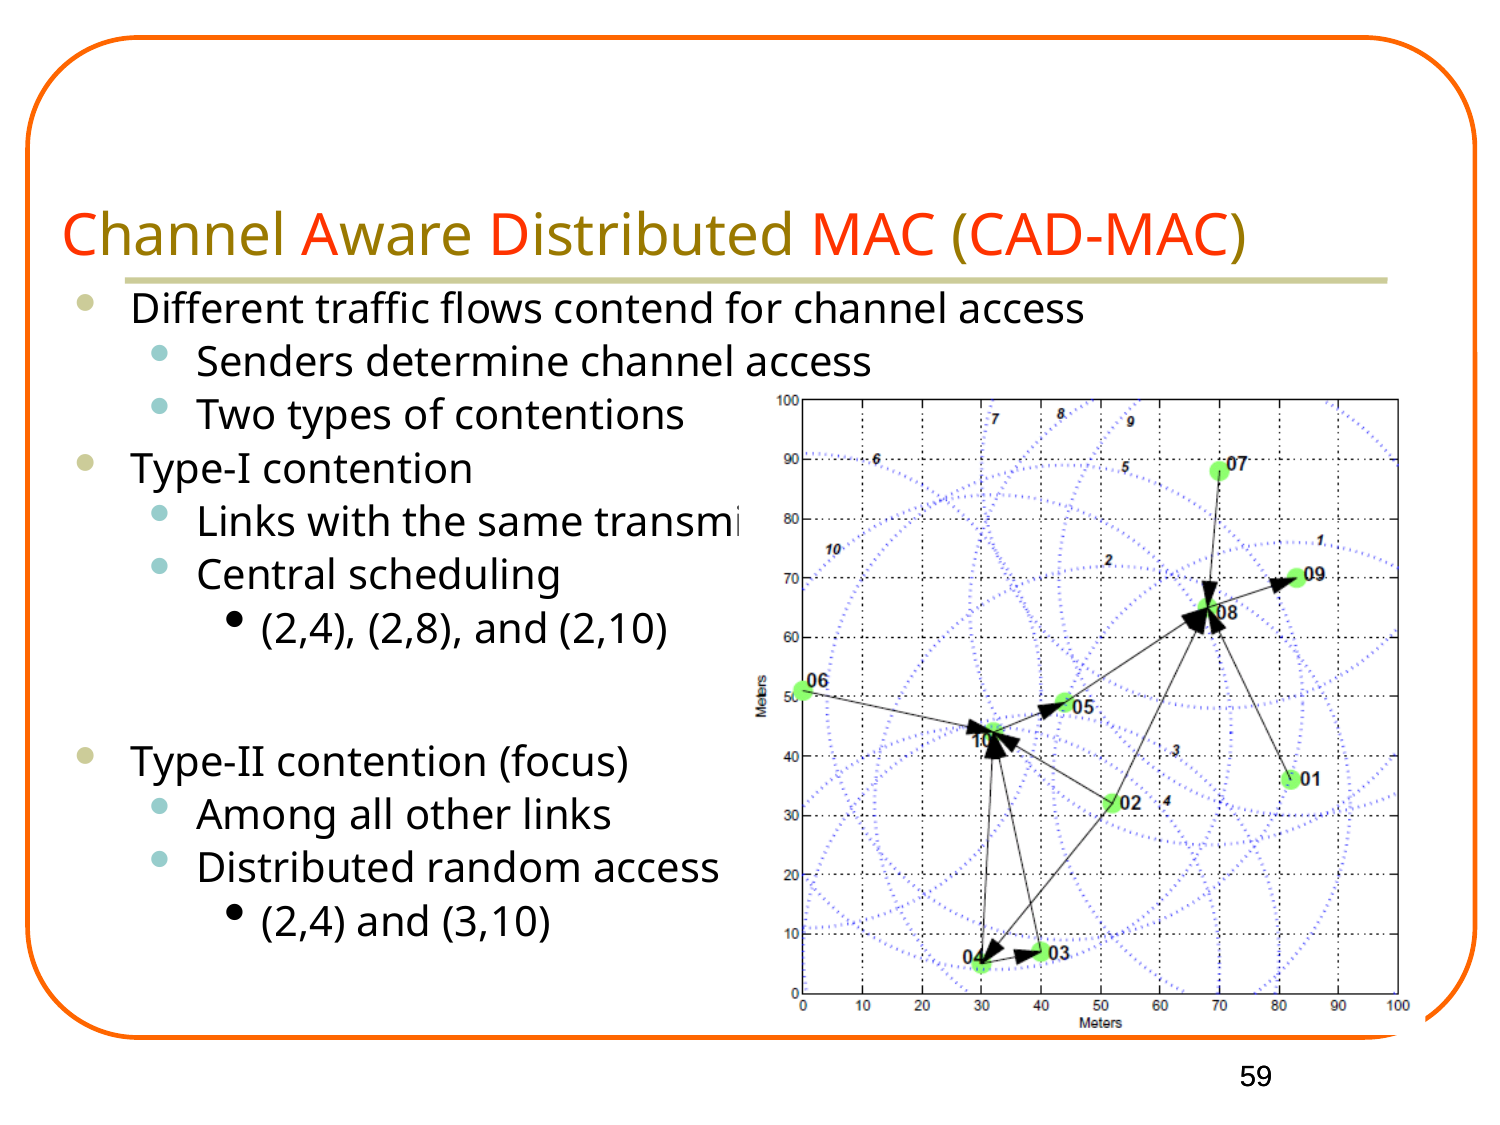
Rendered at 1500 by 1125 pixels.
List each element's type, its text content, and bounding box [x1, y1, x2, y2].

title Channel Aware Distributed MAC (CAD-MAC) [46, 110, 1390, 275]
picture [738, 383, 1426, 1035]
slide_number 59 [1124, 1049, 1388, 1125]
list Different traffic flows contend for channel access Senders determine channel access Two types of contentions Type-I contention Links with the same transmitter Central scheduling (2,4), (2,8), and (2,10) Type-II contention (focus) Among all other links Distributed random access (2,4) and (3,10) [59, 279, 1326, 999]
